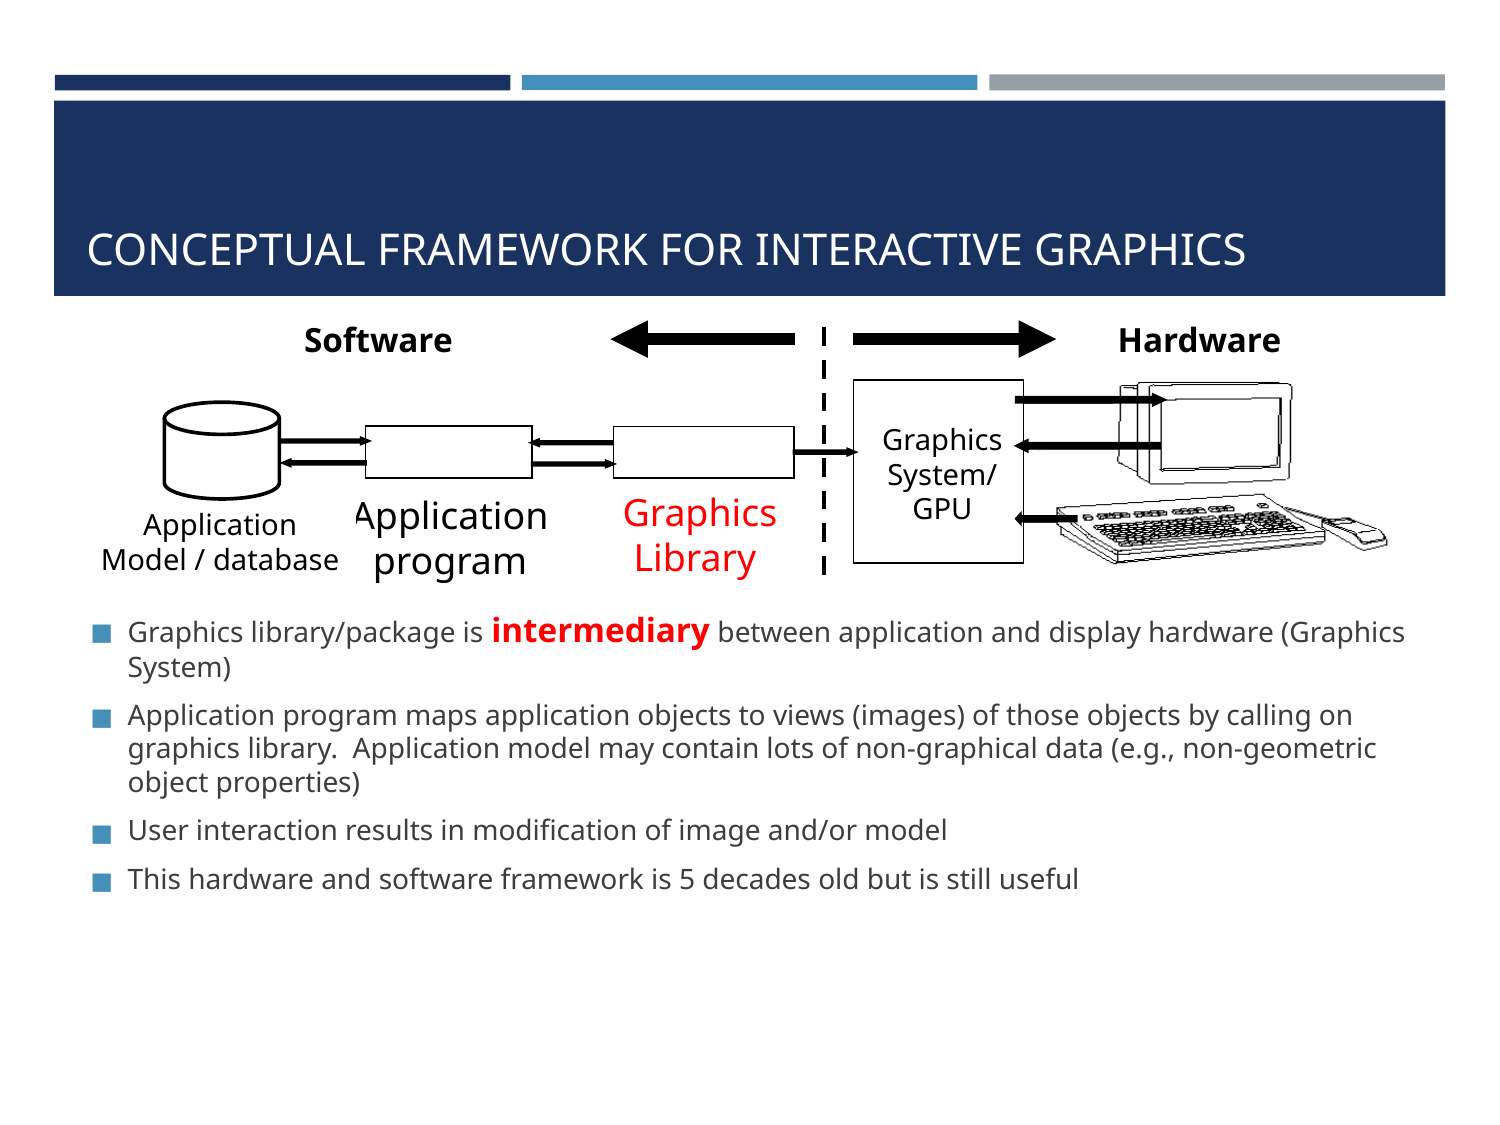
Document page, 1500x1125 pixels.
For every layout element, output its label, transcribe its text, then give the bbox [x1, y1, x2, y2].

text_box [74, 311, 1406, 591]
list Graphics library/package is intermediary between application and display hardware (Graphics System) Application program maps application objects to views (images) of those objects by calling on graphics library. Application model may contain lots of non-graphical data (e.g., non-geometric object properties) User interaction results in modification of image and/or model This hardware and software framework is 5 decades old but is still useful [75, 585, 1425, 919]
title CONCEPTUAL FRAMEWORK FOR INTERACTIVE GRAPHICS [71, 115, 1429, 282]
